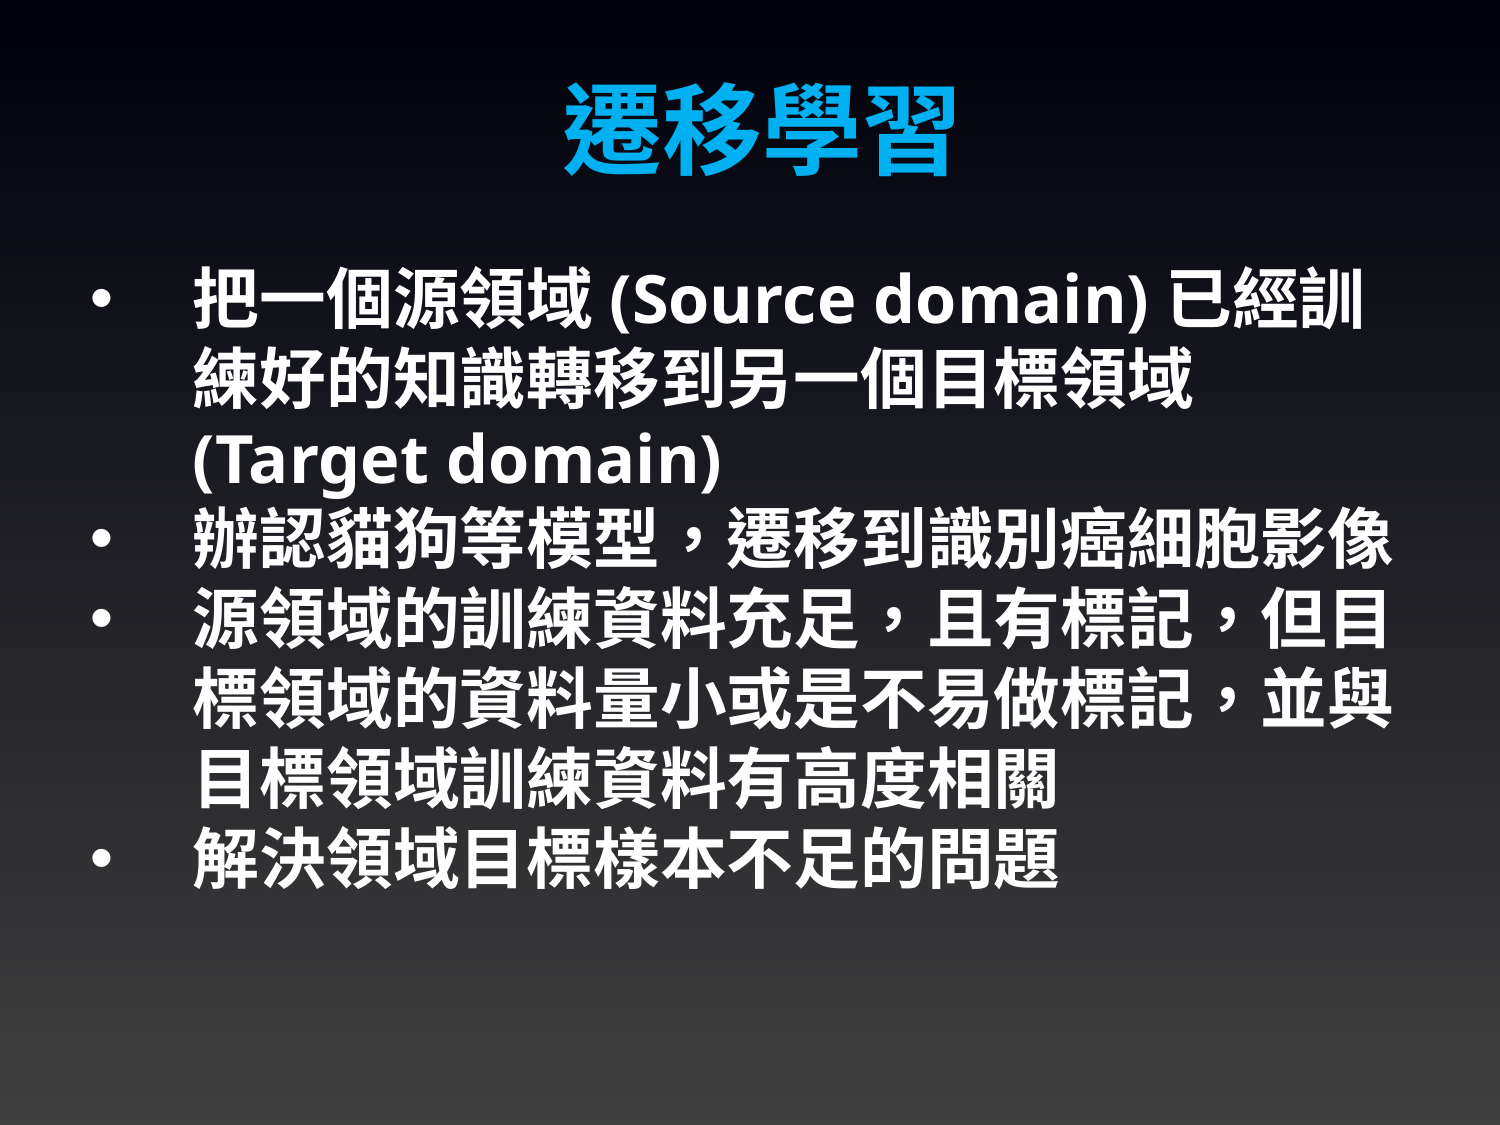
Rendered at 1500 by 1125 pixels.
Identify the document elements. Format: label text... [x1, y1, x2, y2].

text_box [620, 807, 651, 869]
text_box 遷移學習 [162, 39, 1363, 202]
text_box 把一個源領域(Source domain)已經訓練好的知識轉移到另一個目標領域(Target domain) 辦認貓狗等模型，遷移到識別癌細胞影像 源領域的訓練資料充足，且有標記，但目標領域的資料量小或是不易做標記，並與目標領域訓練資料有高度相關 解決領域目標樣本不足的問題 [74, 249, 1425, 905]
